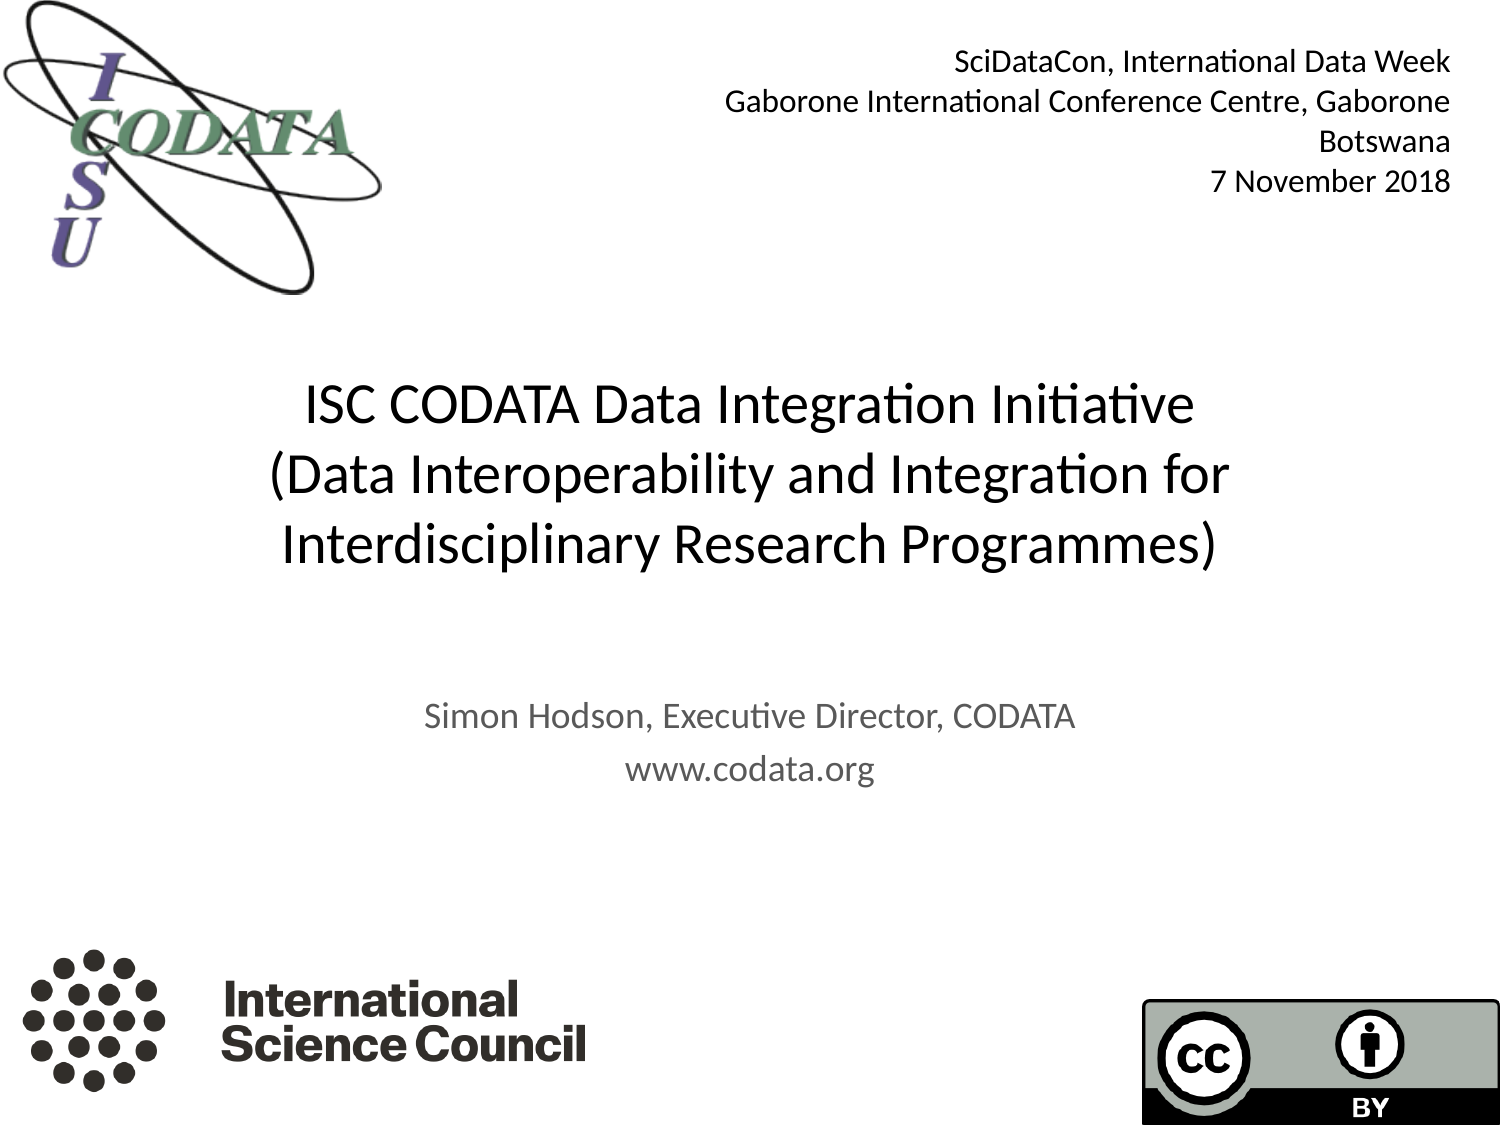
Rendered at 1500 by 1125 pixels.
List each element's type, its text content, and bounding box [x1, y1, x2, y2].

title ISC CODATA Data Integration Initiative (Data Interoperability and Integration for Interdisciplinary Research Programmes) [112, 349, 1388, 591]
picture [0, 0, 382, 296]
text_box SciDataCon, International Data Week Gaborone International Conference Centre, Gaborone Botswana 7 November 2018 [386, 31, 1466, 207]
picture [0, 921, 618, 1125]
subtitle Simon Hodson, Executive Director, CODATA www.codata.org [225, 683, 1275, 972]
picture [1142, 999, 1500, 1125]
